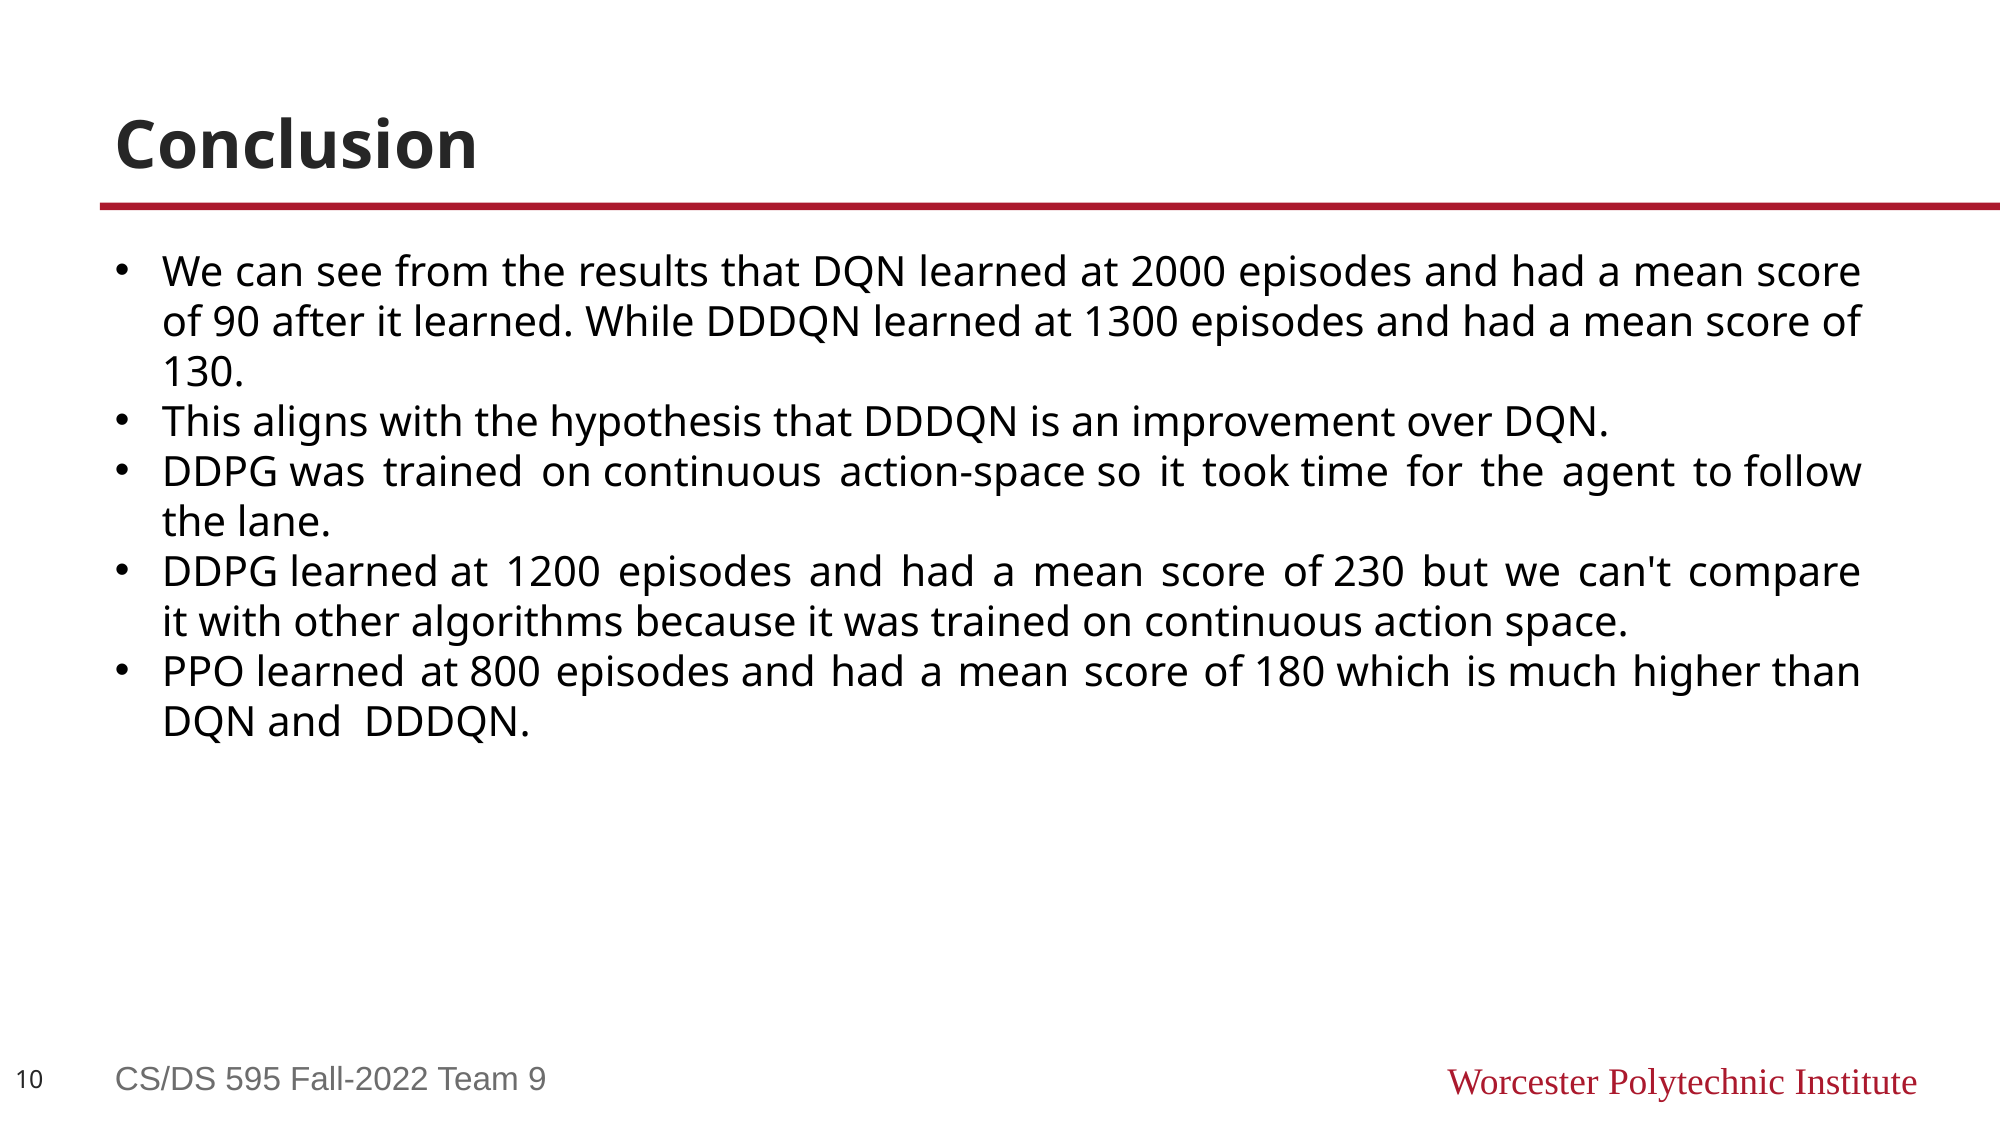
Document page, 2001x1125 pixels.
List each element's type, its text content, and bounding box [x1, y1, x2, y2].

slide_number 10 [0, 1047, 100, 1113]
footer CS/DS 595 Fall-2022 Team 9 [99, 1050, 1217, 1100]
text_box We can see from the results that DQN learned at 2000 episodes and had a mean score of 90 after it learned. While DDDQN learned at 1300 episodes and had a mean score of 130. This aligns with the hypothesis that DDDQN is an improvement over DQN. DDPG was trained on continuous action-space so it took time for the agent to follow the lane. DDPG learned at 1200 episodes and had a mean score of 230 but we can't compare it with other algorithms because it was trained on continuous action space. PPO learned at 800 episodes and had a mean score of 180 which is much higher than DQN and DDDQN. [99, 236, 1878, 903]
title Conclusion [99, 57, 1900, 189]
